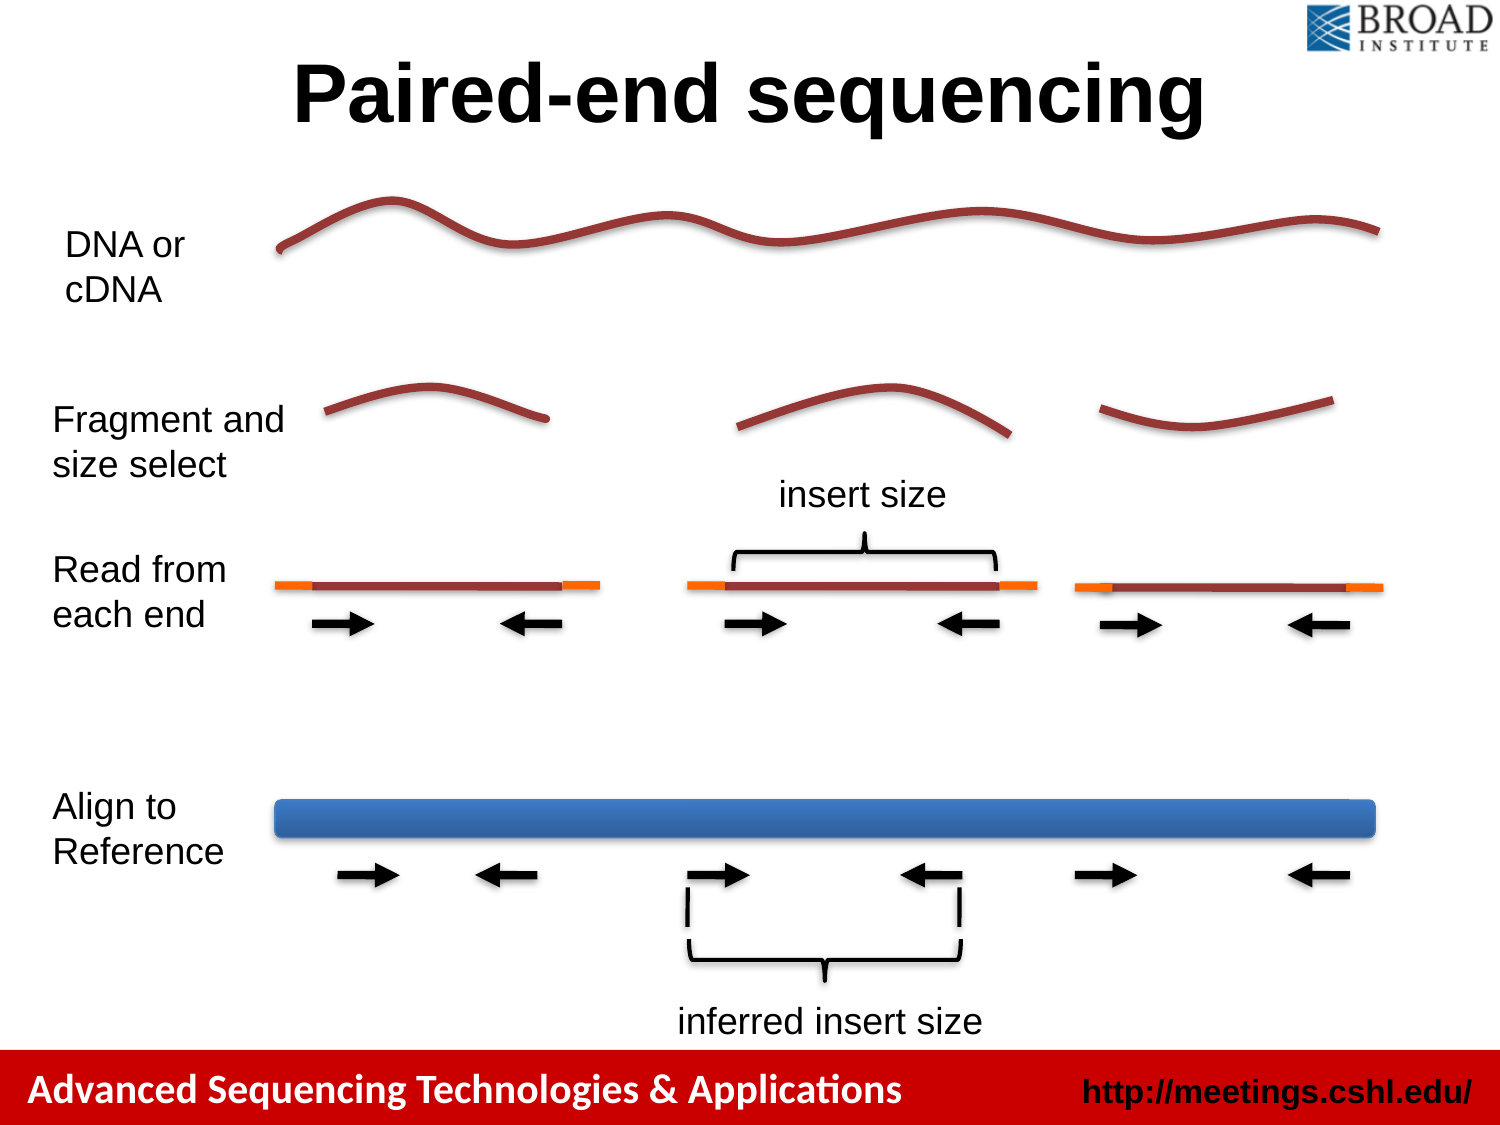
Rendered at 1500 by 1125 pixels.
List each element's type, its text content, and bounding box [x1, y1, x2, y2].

text_box [736, 385, 1012, 438]
text_box [277, 198, 1380, 253]
text_box [323, 384, 549, 421]
text_box [274, 799, 1376, 839]
text_box Read from each end [37, 537, 250, 643]
text_box Align to Reference [37, 774, 252, 880]
text_box [1099, 397, 1334, 430]
title Paired-end sequencing [24, 0, 1475, 183]
text_box Fragment and size select [37, 387, 302, 493]
text_box [731, 531, 999, 571]
text_box [686, 938, 963, 983]
text_box insert size [763, 462, 962, 523]
text_box [287, 162, 1388, 269]
picture [1304, 0, 1497, 58]
text_box inferred insert size [662, 989, 999, 1049]
text_box DNA or cDNA [50, 212, 238, 318]
